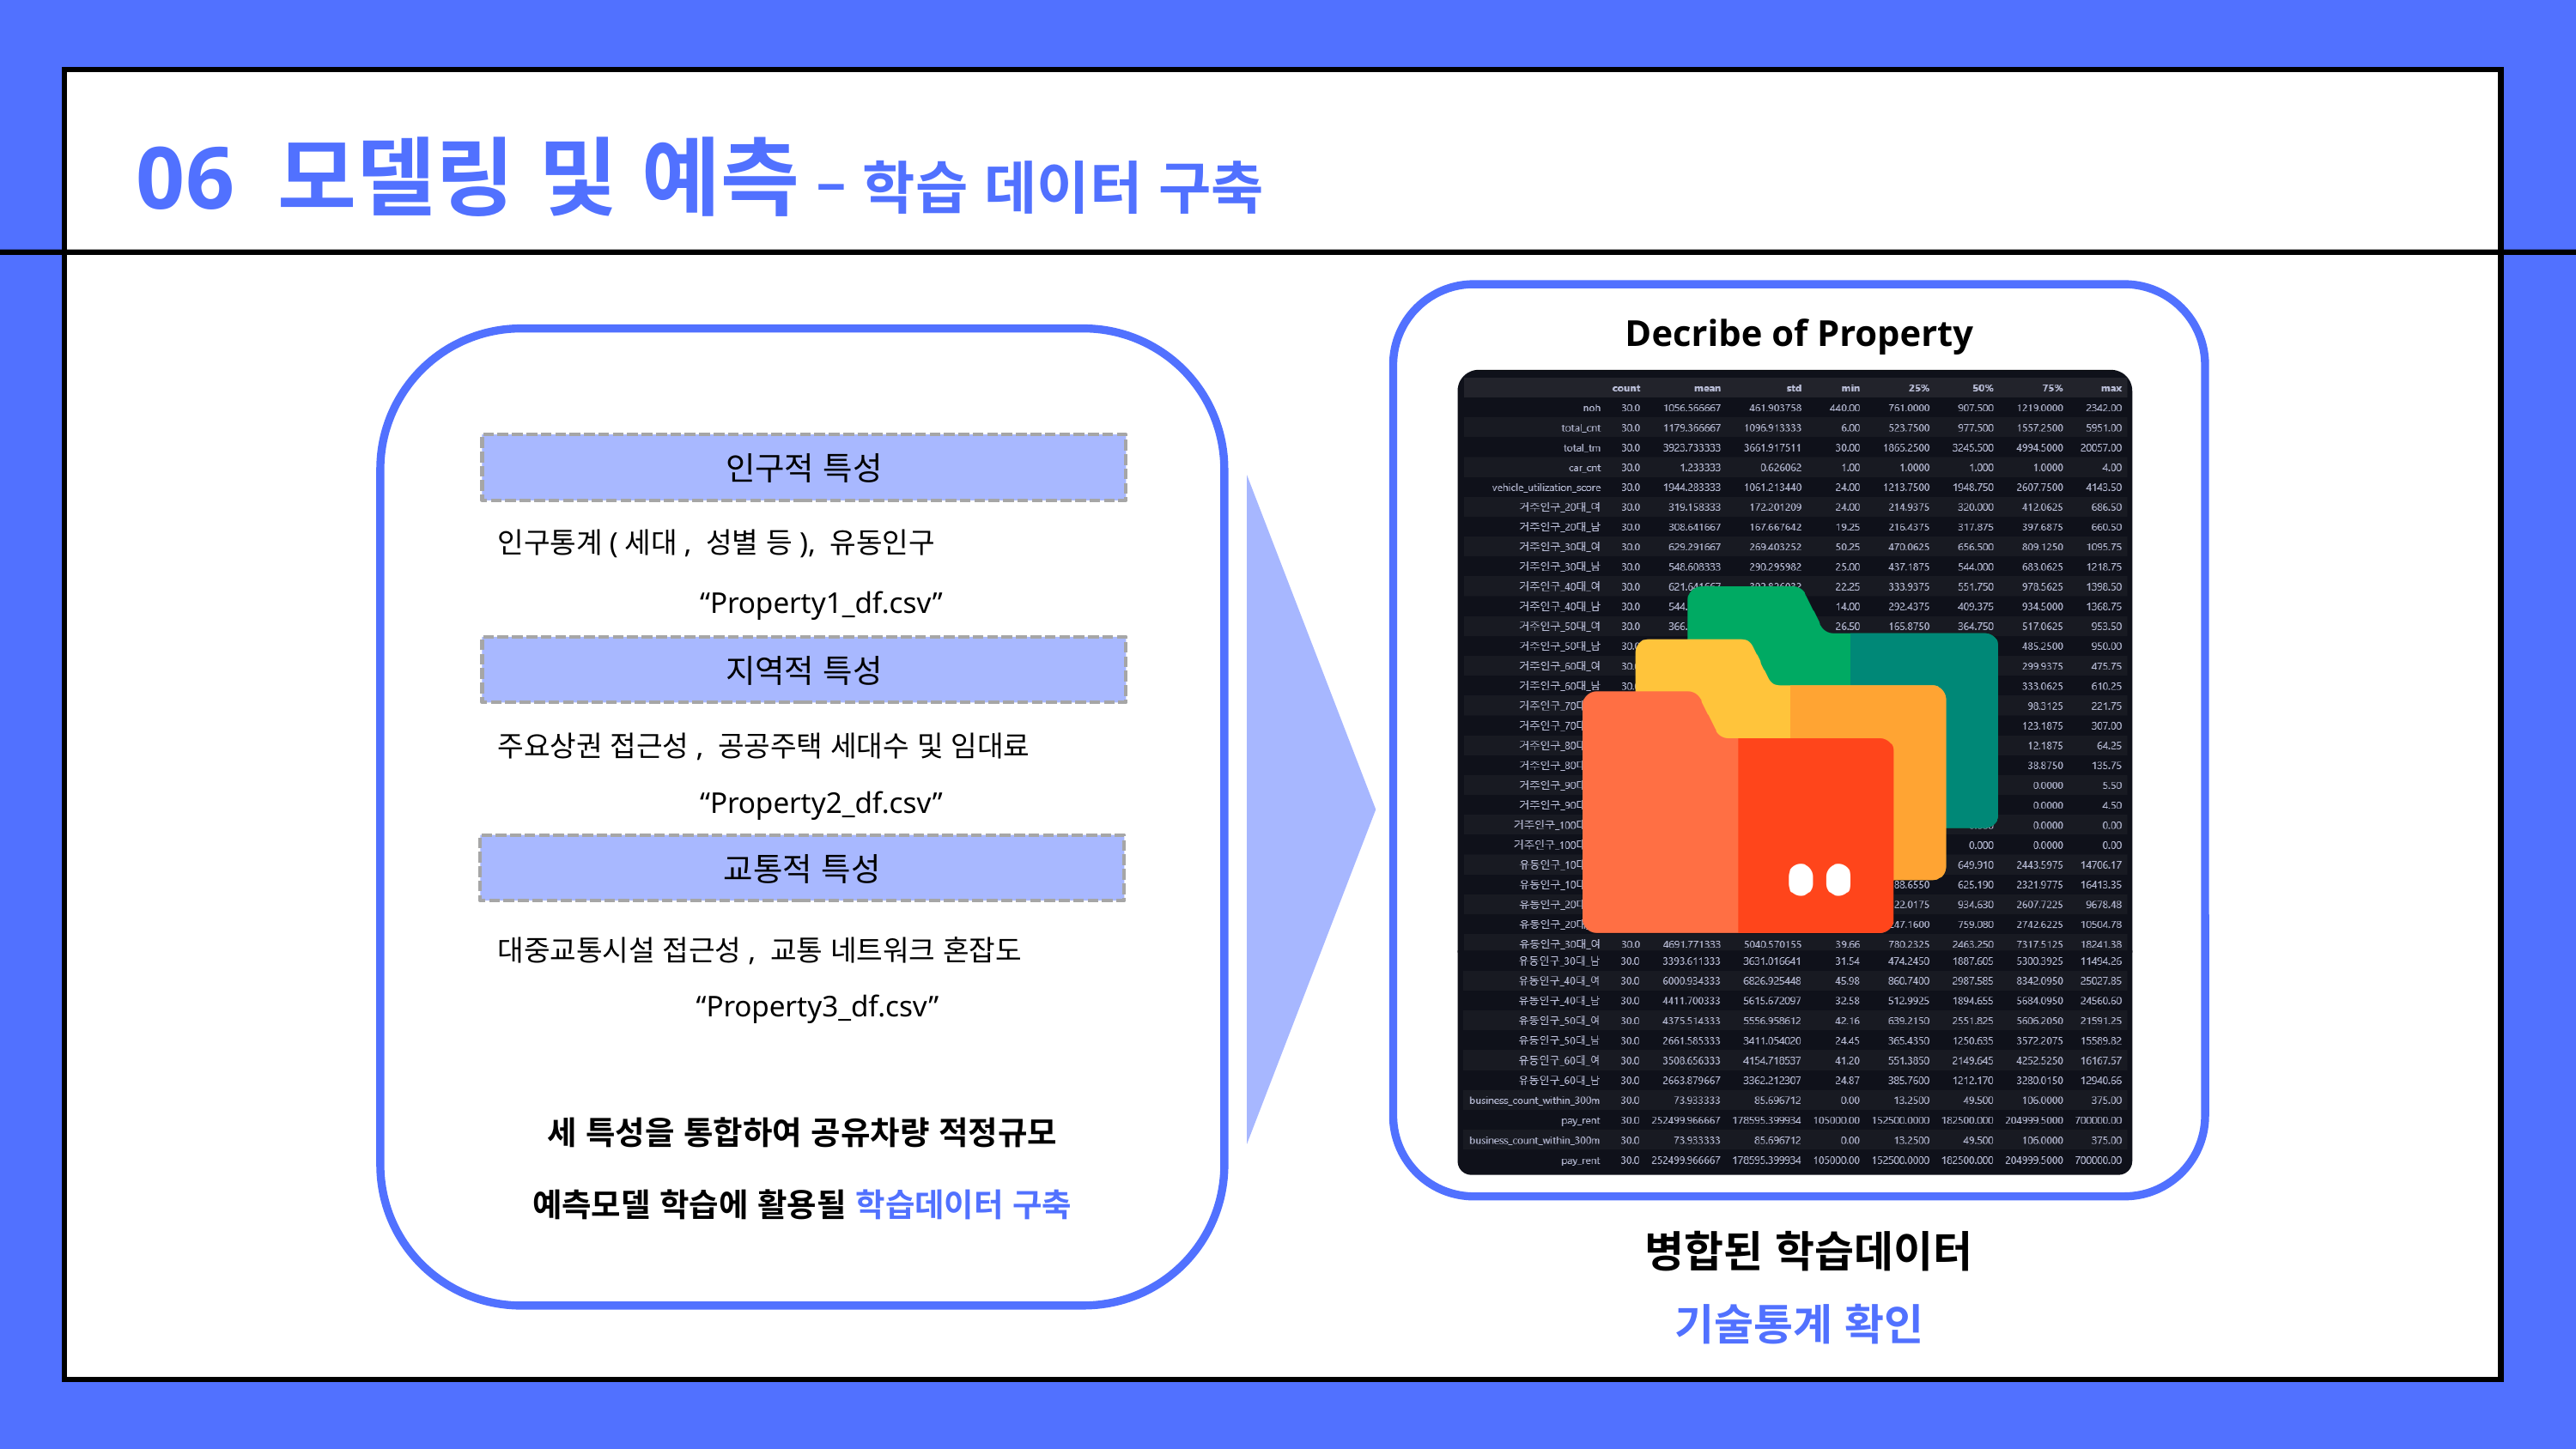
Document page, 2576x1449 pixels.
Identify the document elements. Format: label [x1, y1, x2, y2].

text_box [64, 69, 2501, 1379]
picture [1457, 369, 2133, 1175]
